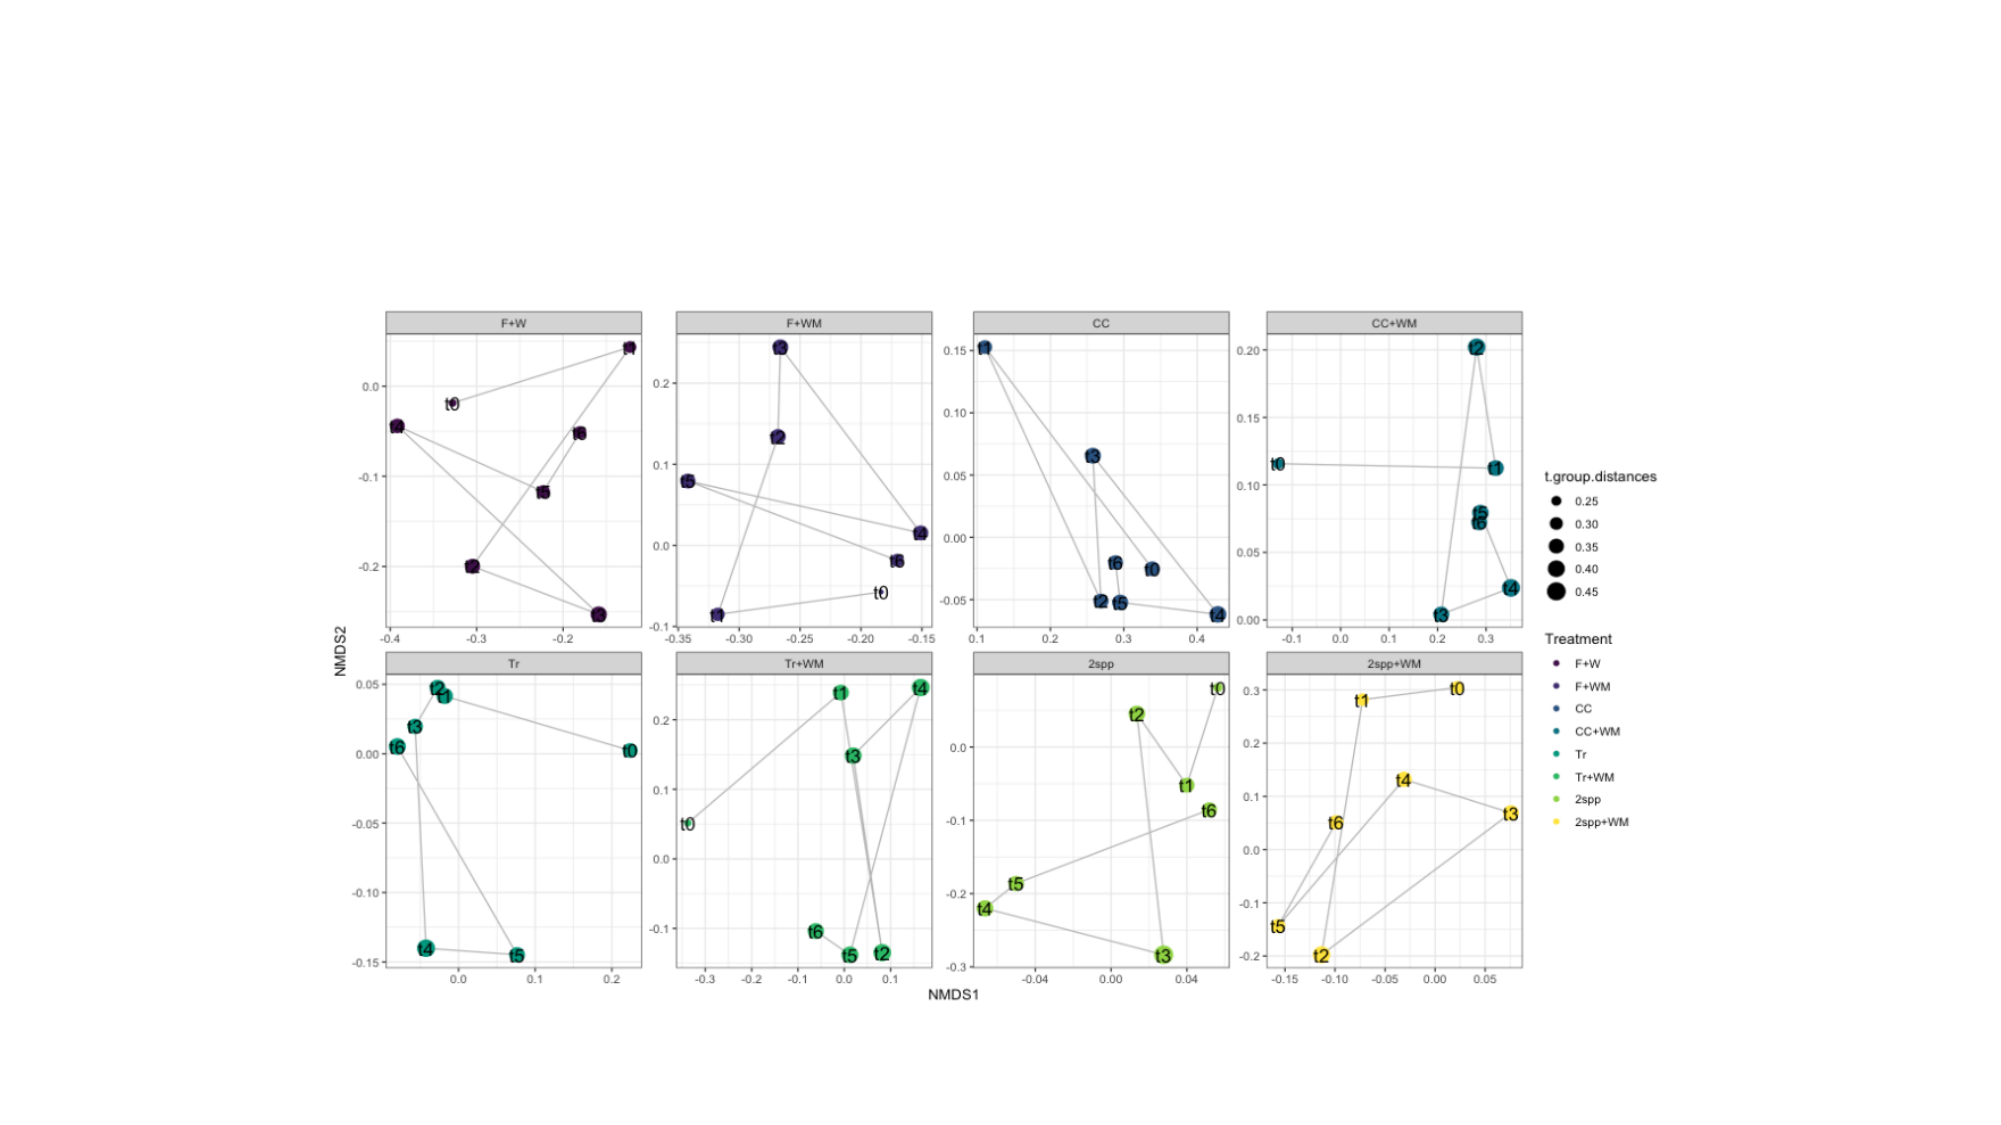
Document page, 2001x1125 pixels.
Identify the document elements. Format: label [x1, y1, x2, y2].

list [323, 298, 1677, 1014]
